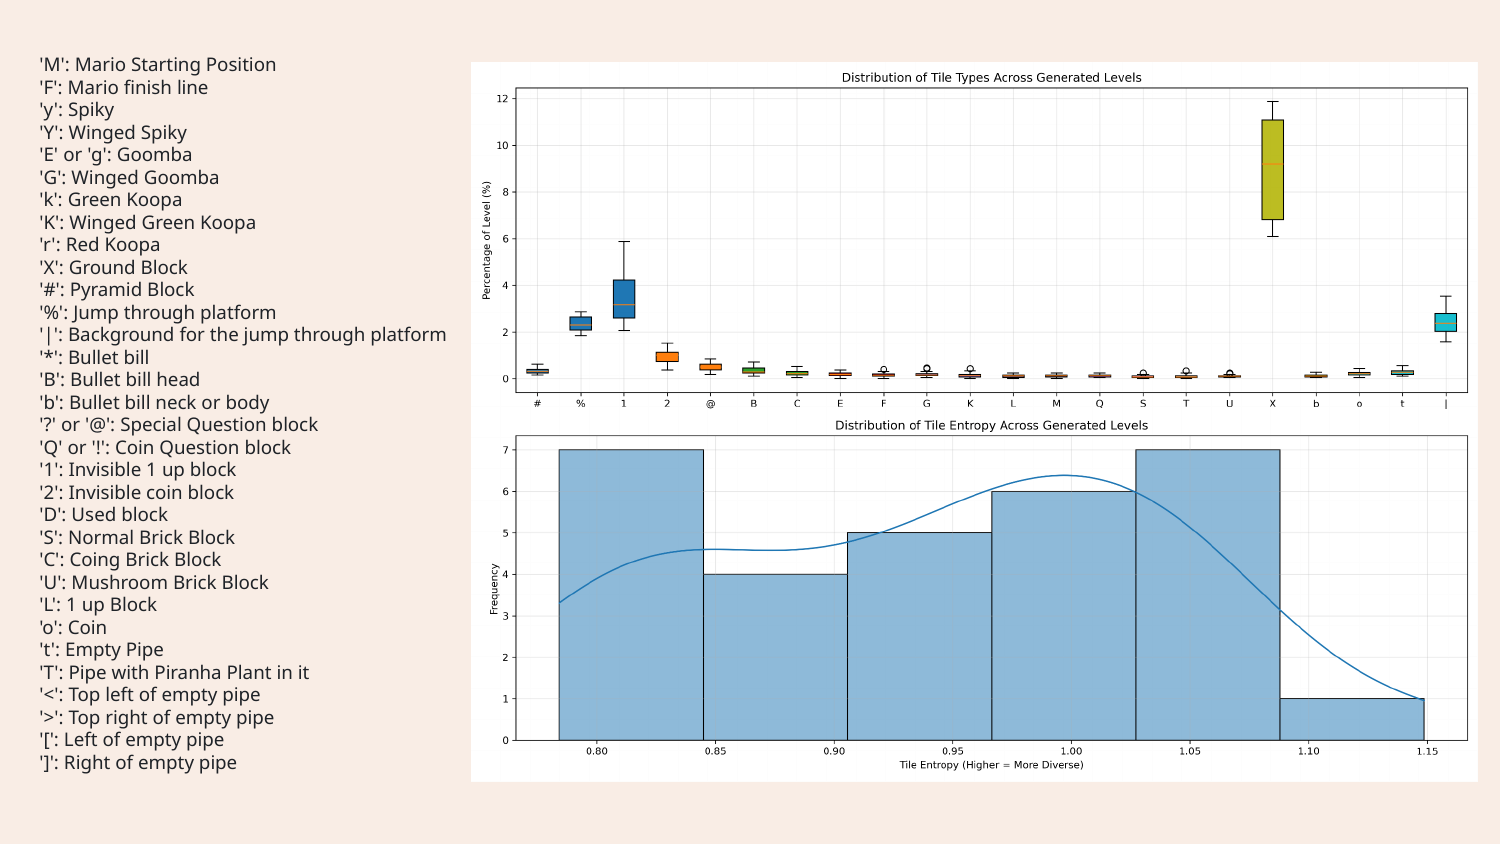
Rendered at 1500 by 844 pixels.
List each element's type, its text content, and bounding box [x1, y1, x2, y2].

picture [471, 62, 1478, 782]
text_box 'M': Mario Starting Position 'F': Mario finish line 'y': Spiky 'Y': Winged Spiky 'E' or 'g': Goomba 'G': Winged Goomba 'k': Green Koopa 'K': Winged Green Koopa 'r': Red Koopa 'X': Ground Block '#': Pyramid Block '%': Jump through platform '|': Background for the jump through platform '*': Bullet bill 'B': Bullet bill head 'b': Bullet bill neck or body '?' or '@': Special Question block 'Q' or '!': Coin Question block '1': Invisible 1 up block '2': Invisible coin block 'D': Used block 'S': Normal Brick Block 'C': Coing Brick Block 'U': Mushroom Brick Block 'L': 1 up Block 'o': Coin 't': Empty Pipe 'T': Pipe with Piranha Plant in it '<': Top left of empty pipe '>': Top right of empty pipe '[': Left of empty pipe ']': Right of empty pipe [24, 38, 515, 799]
